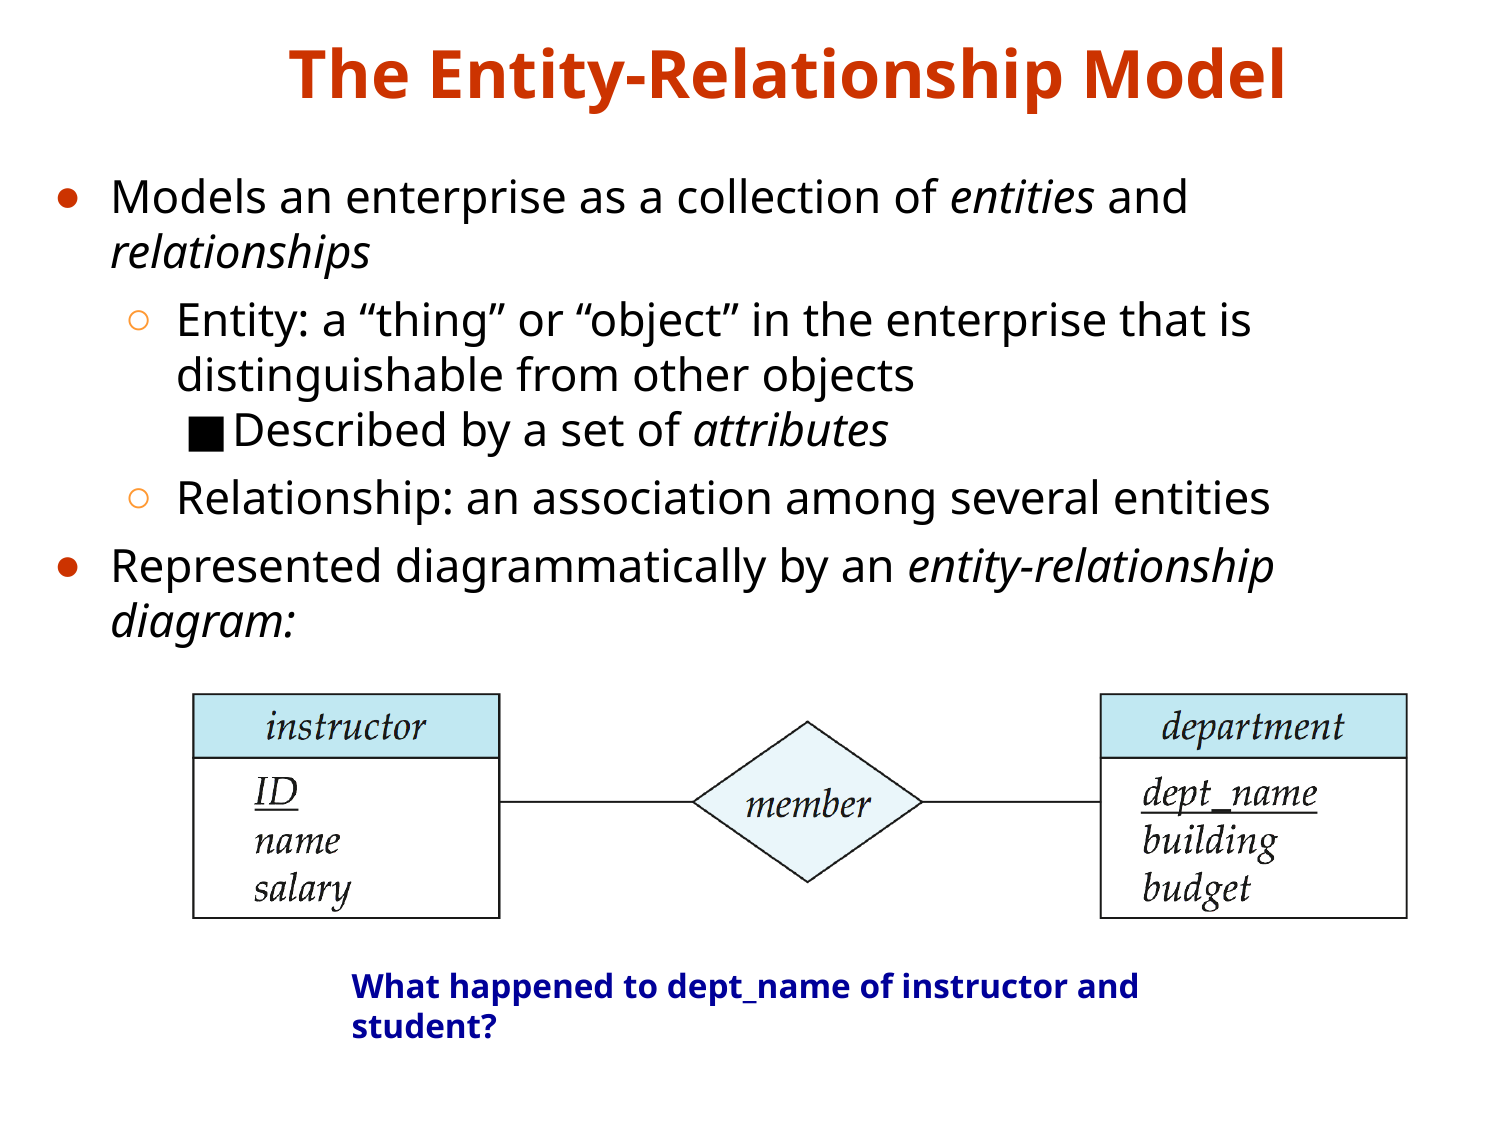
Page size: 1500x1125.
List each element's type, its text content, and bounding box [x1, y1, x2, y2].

text_box What happened to dept_name of instructor and student? [336, 958, 1266, 1014]
picture [192, 691, 1410, 919]
title The Entity-Relationship Model [126, 19, 1451, 120]
list Models an enterprise as a collection of entities and relationships Entity: a “thing” or “object” in the enterprise that is distinguishable from other objects Described by a set of attributes Relationship: an association among several entities Represented diagrammatically by an entity-relationship diagram: [38, 160, 1437, 965]
